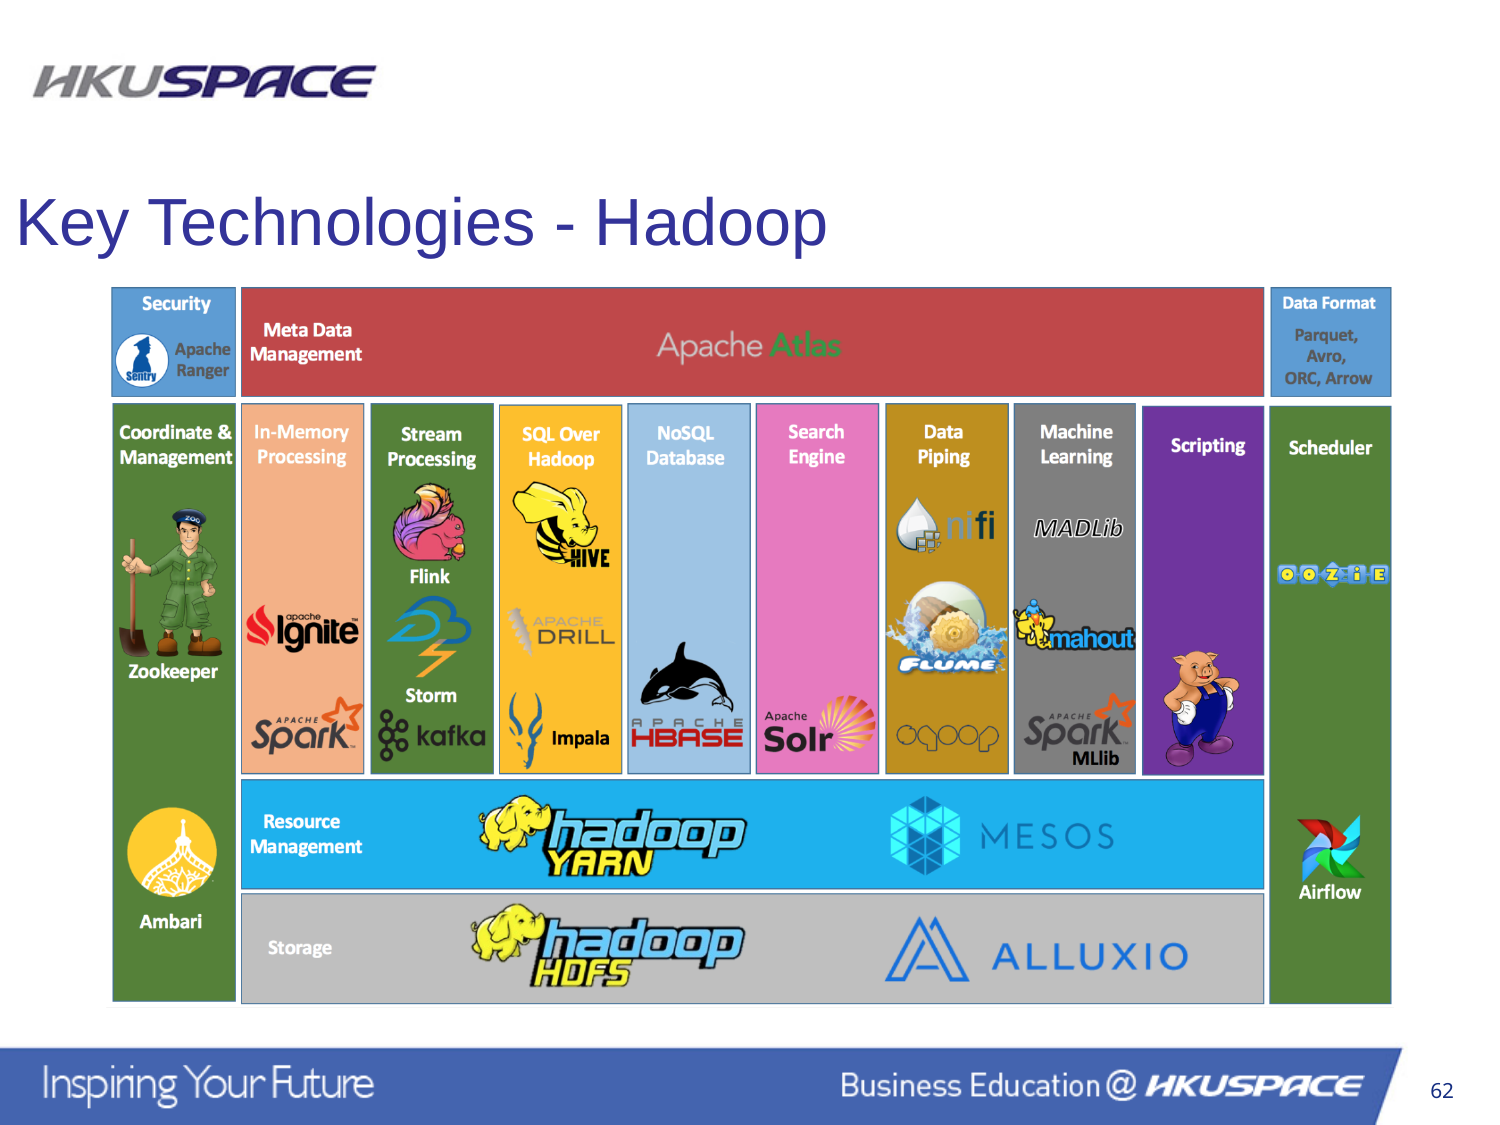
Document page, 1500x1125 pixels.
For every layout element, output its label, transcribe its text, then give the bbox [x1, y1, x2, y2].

slide_number 62 [1415, 1070, 1499, 1125]
title Key Technologies - Hadoop [0, 101, 1325, 266]
picture [0, 0, 1500, 1125]
